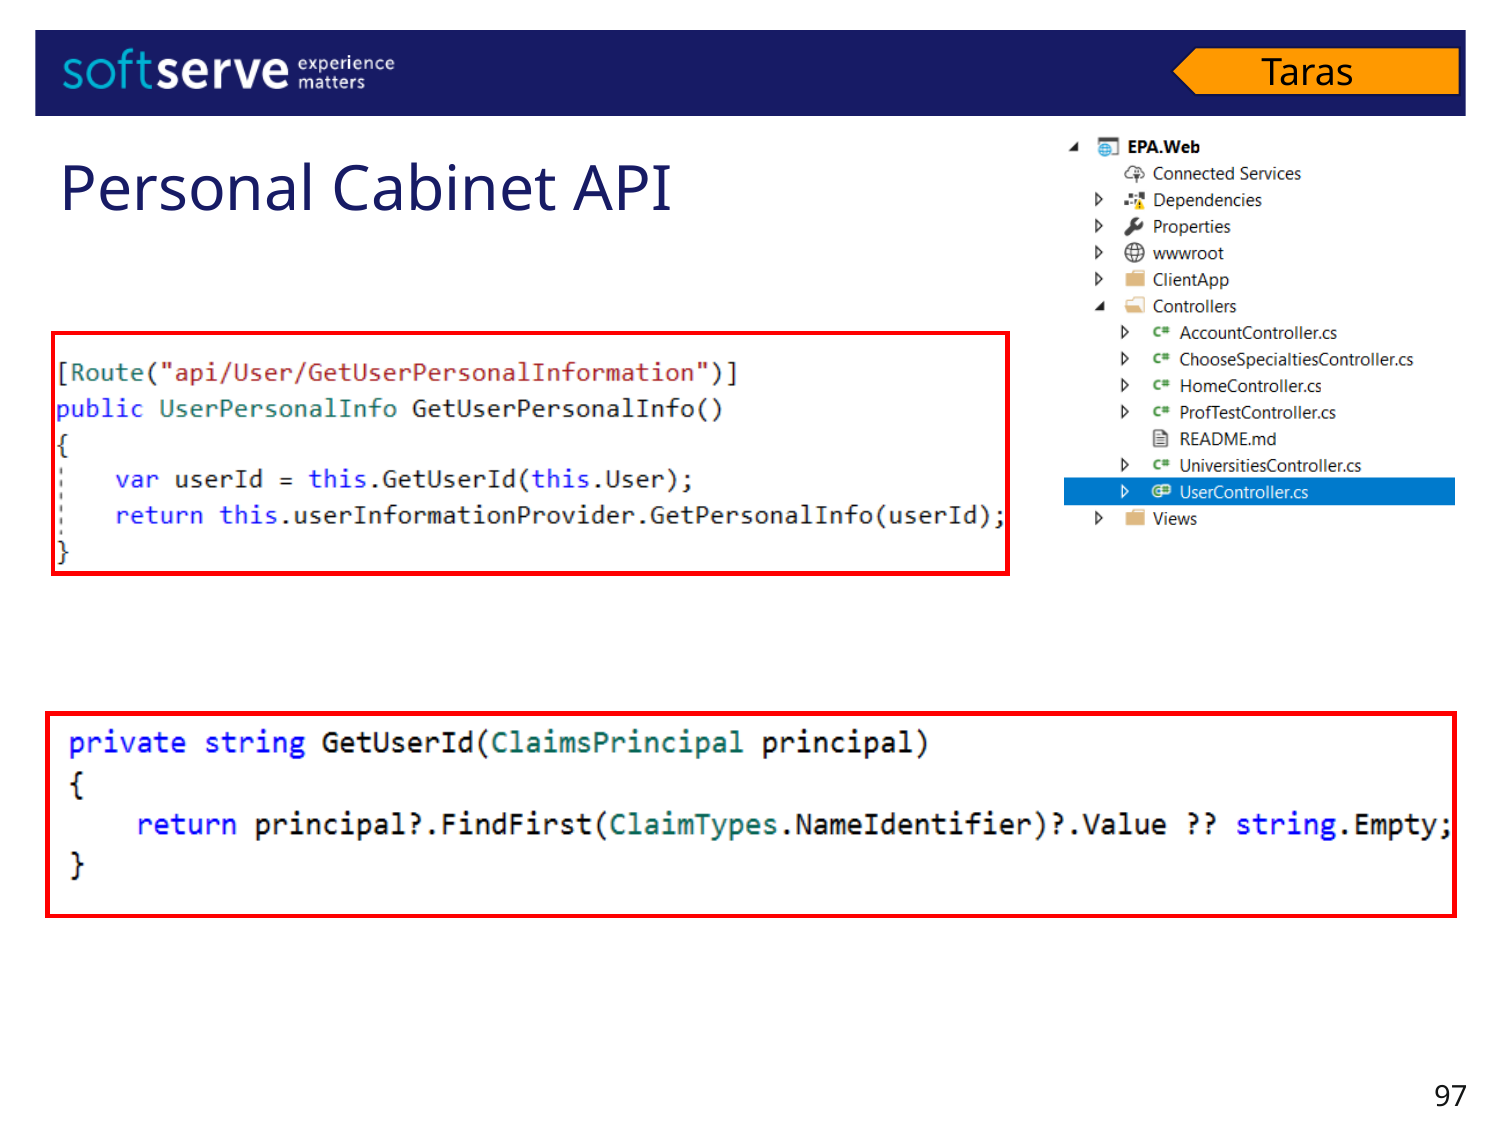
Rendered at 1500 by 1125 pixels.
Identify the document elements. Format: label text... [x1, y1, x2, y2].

subtitle Personal Cabinet API [44, 148, 1064, 224]
picture [1064, 130, 1455, 533]
text_box [47, 712, 1455, 917]
text_box [52, 332, 1009, 574]
slide_number 97 [1419, 1070, 1500, 1125]
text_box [1171, 40, 1460, 102]
picture [53, 356, 1019, 574]
picture [60, 726, 1455, 885]
